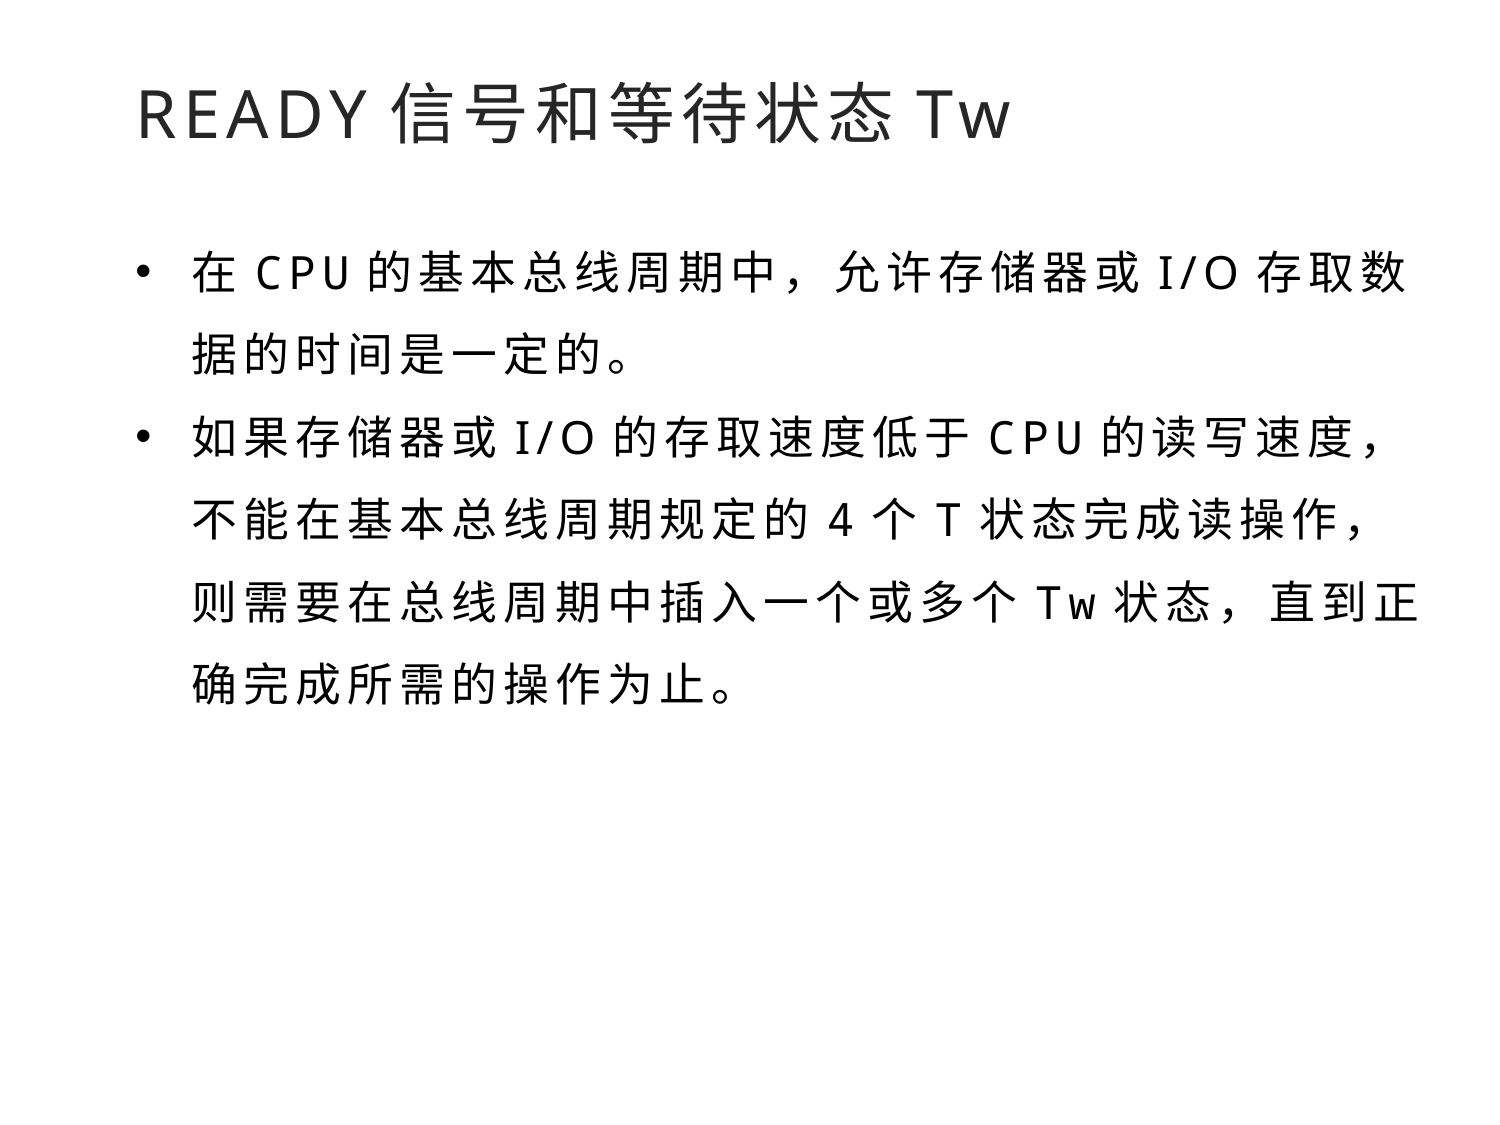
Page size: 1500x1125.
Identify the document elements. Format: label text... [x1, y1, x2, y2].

text_box 在CPU的基本总线周期中，允许存储器或I/O存取数据的时间是一定的。 如果存储器或I/O的存取速度低于CPU的读写速度，不能在基本总线周期规定的4个T状态完成读操作，则需要在总线周期中插入一个或多个Tw状态，直到正确完成所需的操作为止。 [120, 208, 1452, 718]
text_box READY信号和等待状态Tw [120, 64, 1409, 160]
